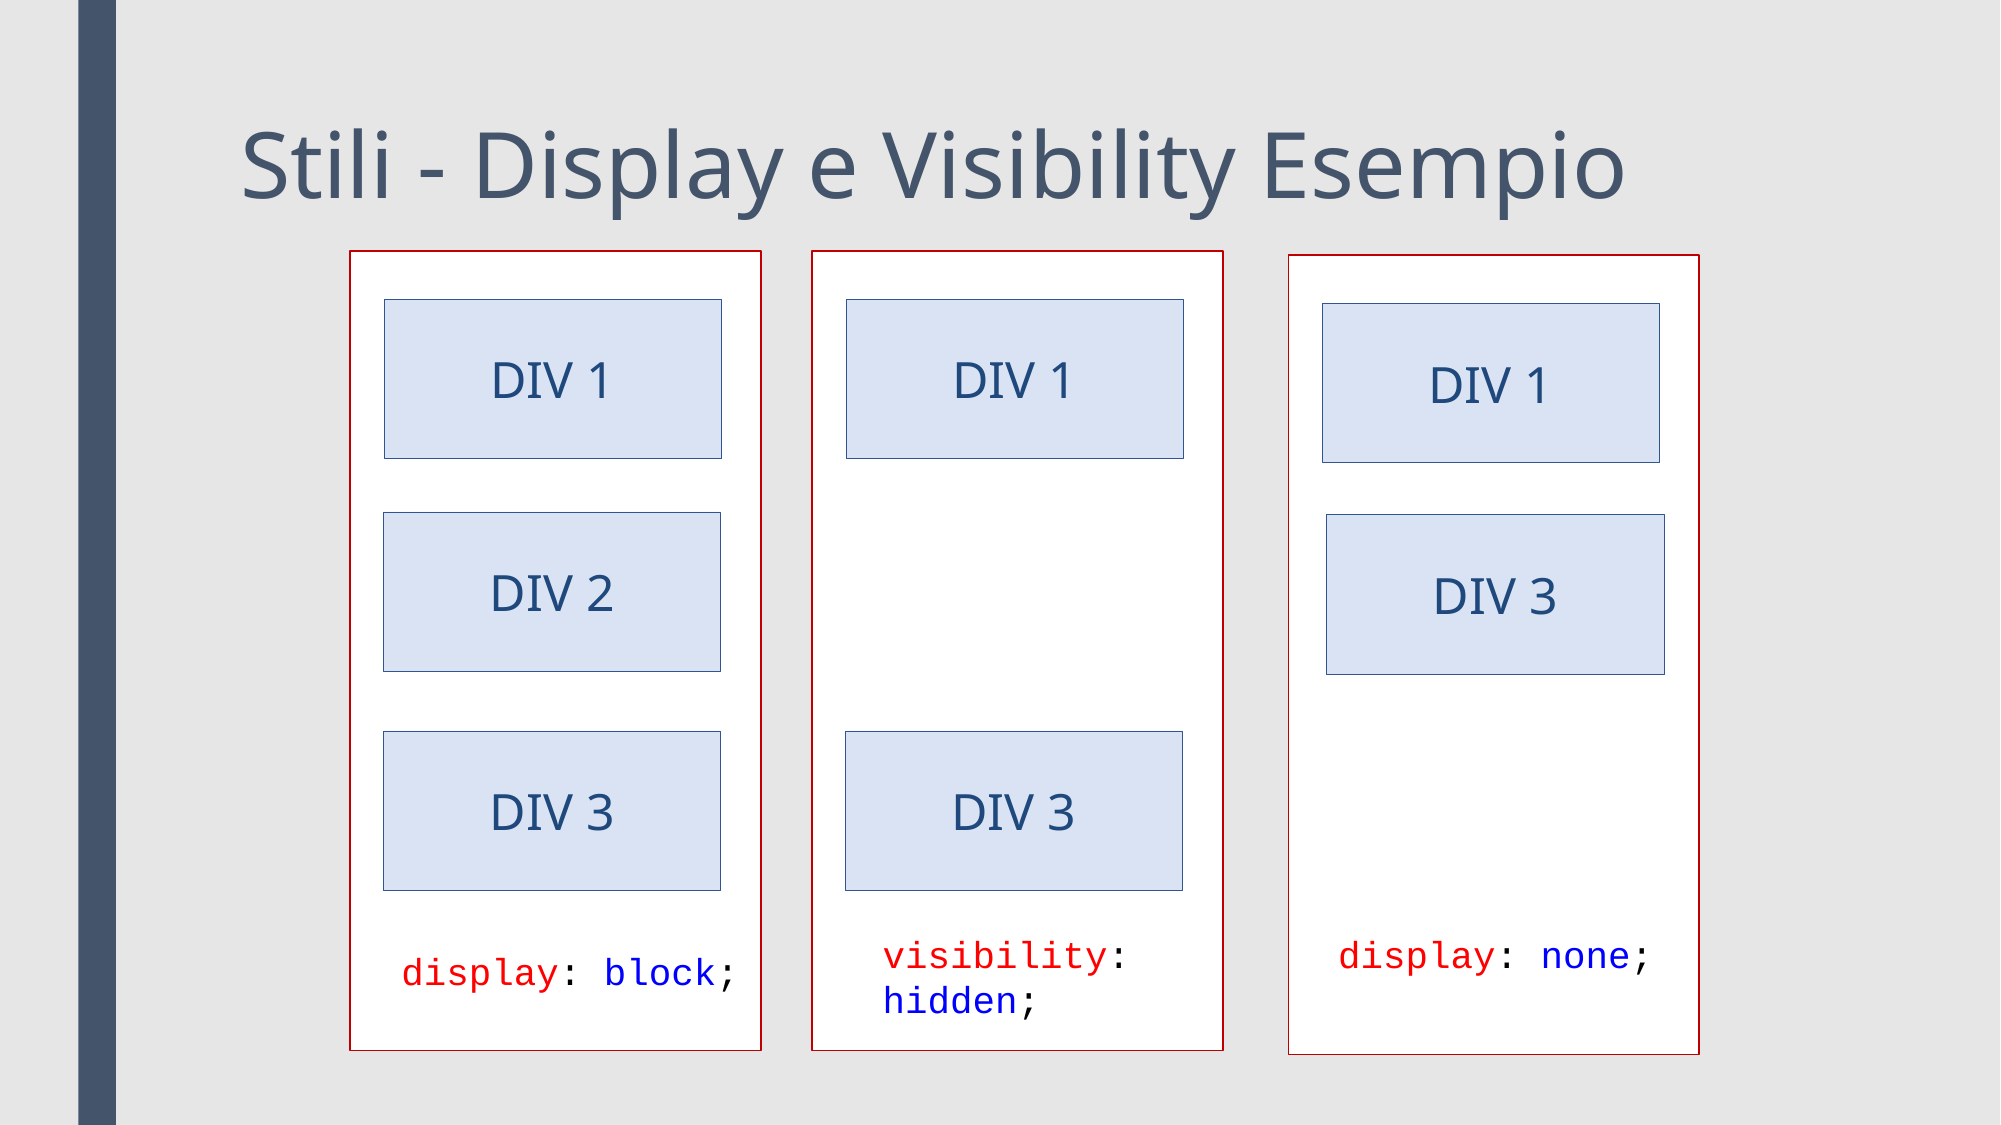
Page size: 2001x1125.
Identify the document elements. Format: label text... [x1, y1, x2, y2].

title Stili - Display e Visibility Esempio [225, 112, 1800, 357]
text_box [350, 250, 762, 1051]
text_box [812, 250, 1224, 1051]
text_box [1288, 254, 1700, 1055]
